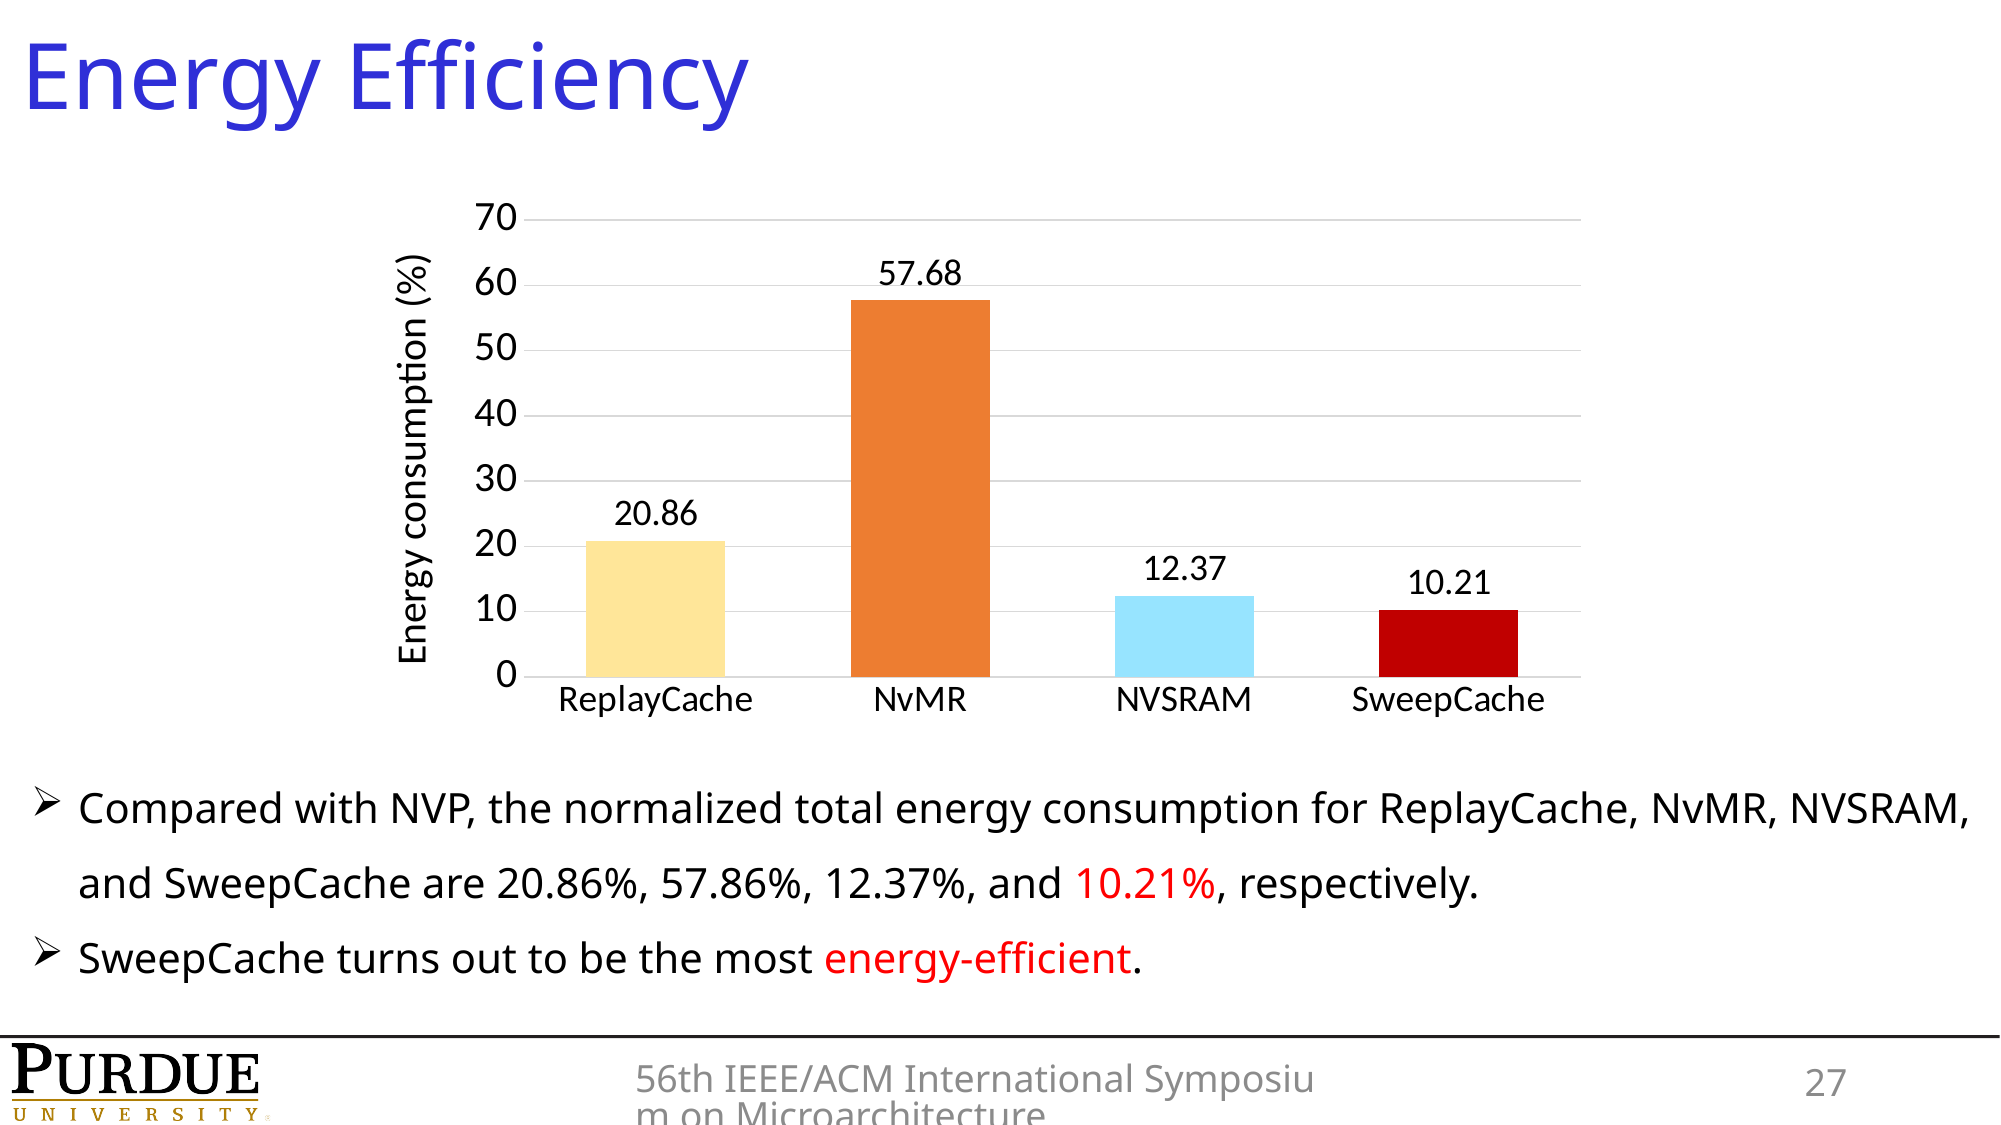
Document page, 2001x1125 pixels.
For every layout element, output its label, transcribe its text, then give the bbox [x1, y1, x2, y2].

picture [11, 1043, 271, 1121]
slide_number 27 [1412, 1054, 1863, 1115]
text_box Compared with NVP, the normalized total energy consumption for ReplayCache, NvMR, NVSRAM, and SweepCache are 20.86%, 57.86%, 12.37%, and 10.21%, respectively. SweepCache turns out to be the most energy-efficient. [16, 748, 2000, 1034]
title Energy Efficiency [6, 22, 1591, 137]
footer 56th IEEE/ACM International Symposium on Microarchitecture [620, 1045, 1338, 1115]
chart [355, 188, 1606, 732]
